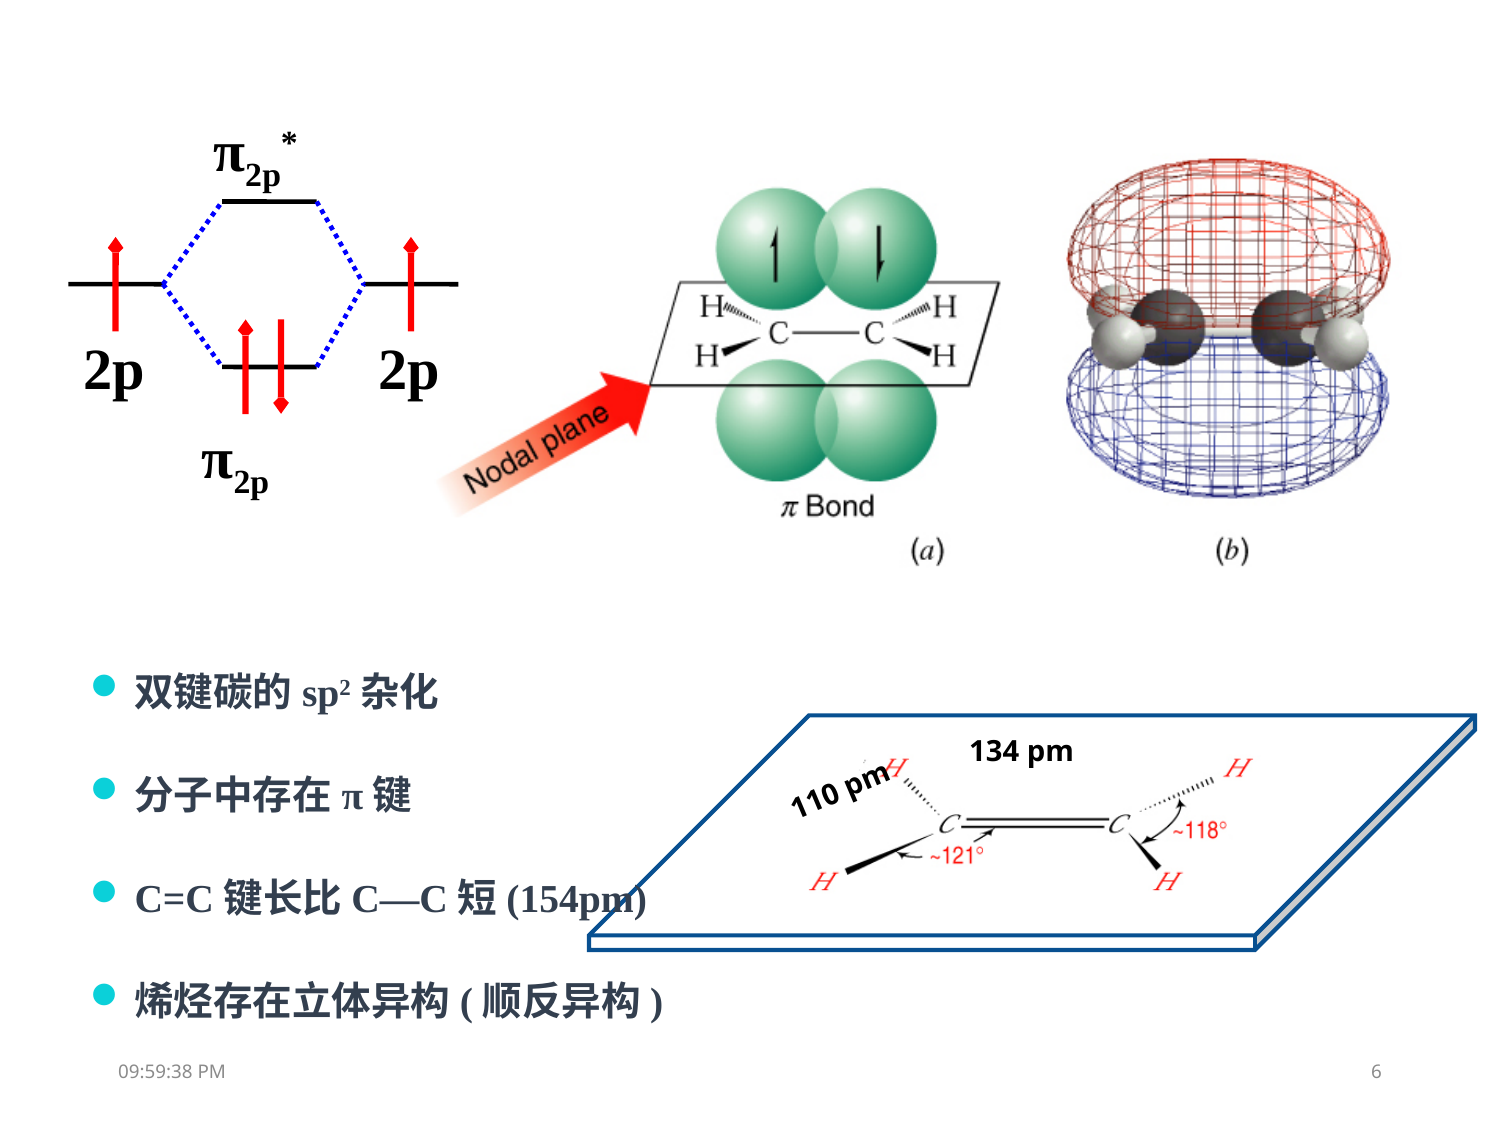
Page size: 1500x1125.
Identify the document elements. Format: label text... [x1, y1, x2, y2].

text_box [588, 715, 1475, 950]
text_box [68, 106, 470, 493]
text_box 双键碳的sp2杂化 分子中存在π键 C=C键长比C—C短(154pm) 烯烃存在立体异构(顺反异构) [75, 612, 725, 1063]
slide_number 6 [1059, 1042, 1397, 1103]
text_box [399, 137, 1438, 574]
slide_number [103, 1042, 441, 1103]
